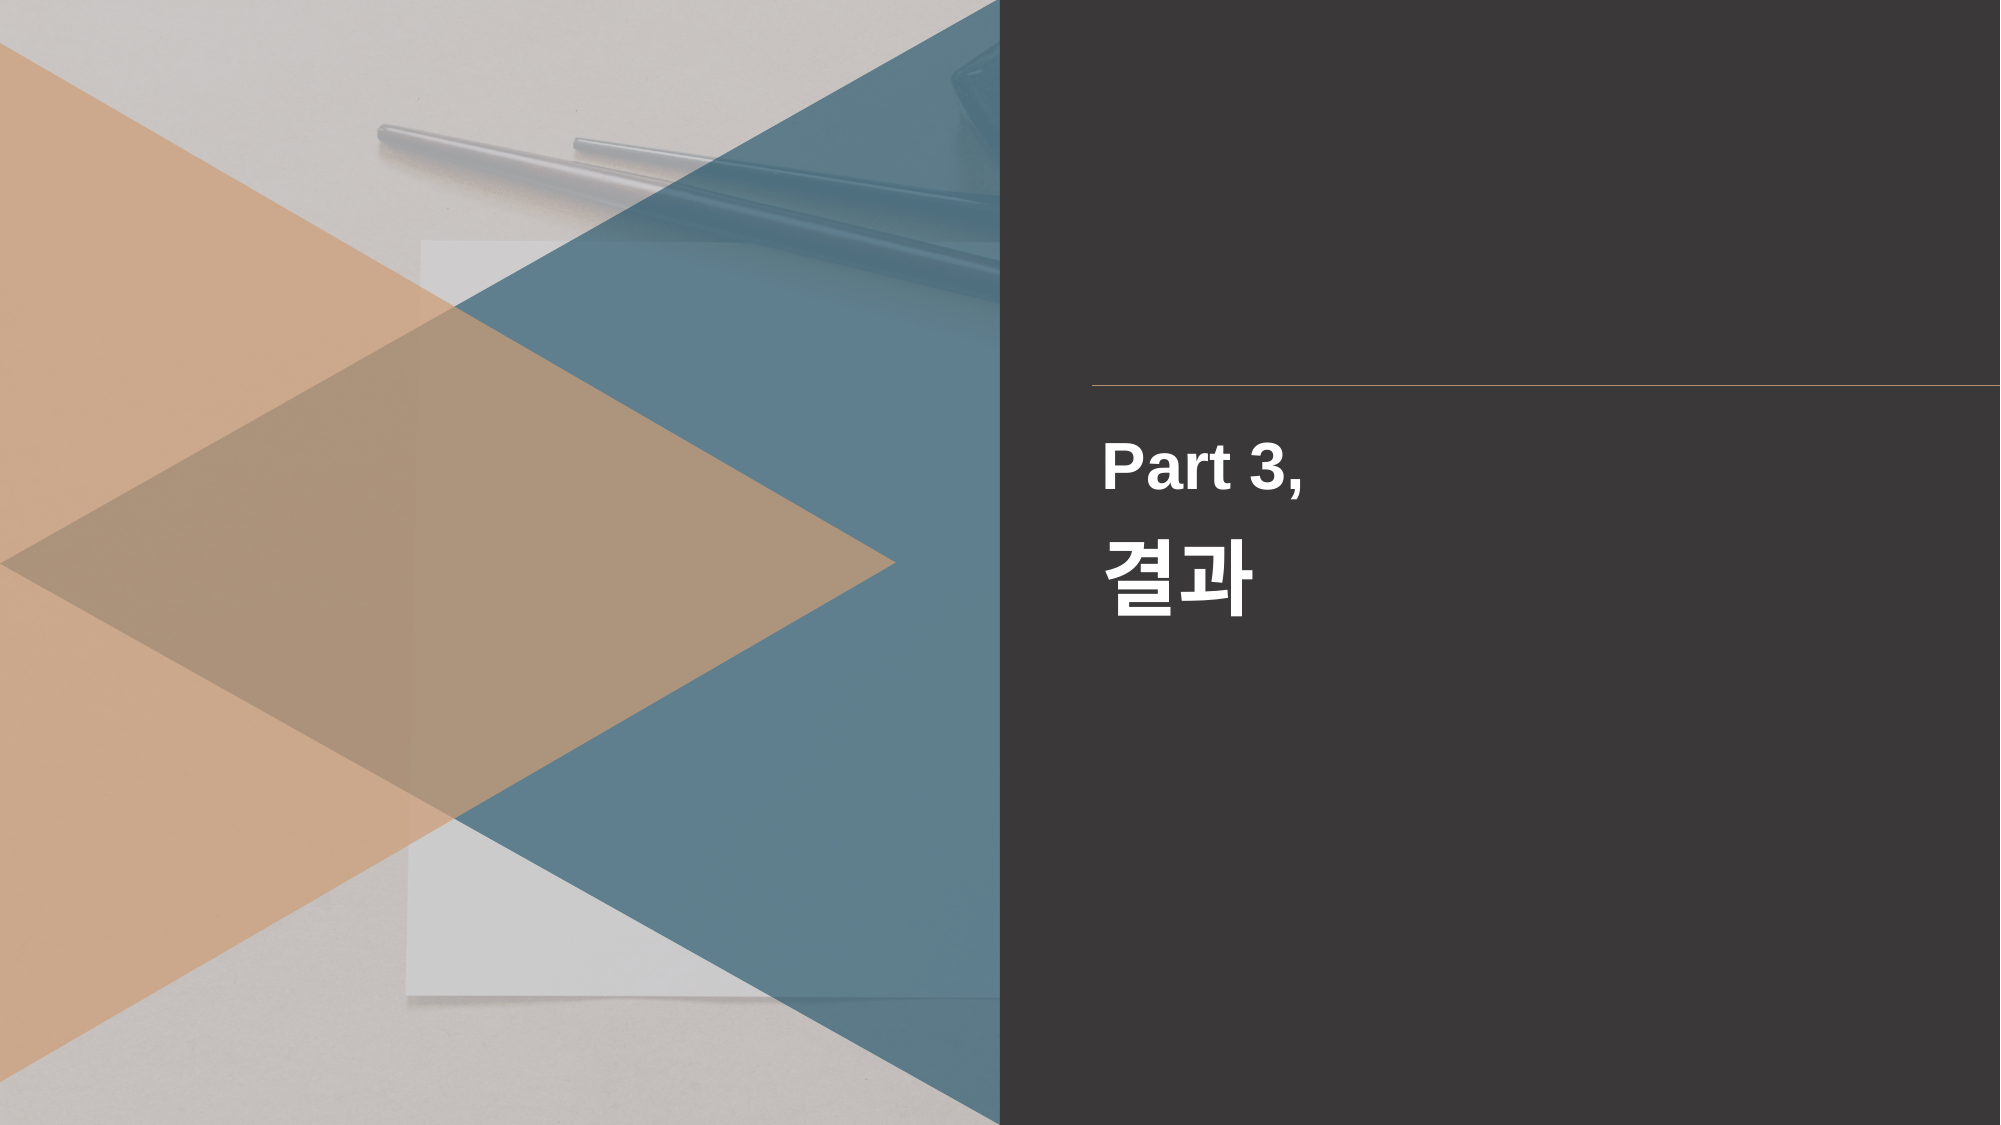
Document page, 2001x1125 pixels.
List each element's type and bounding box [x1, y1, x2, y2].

text_box [0, 0, 2000, 1125]
